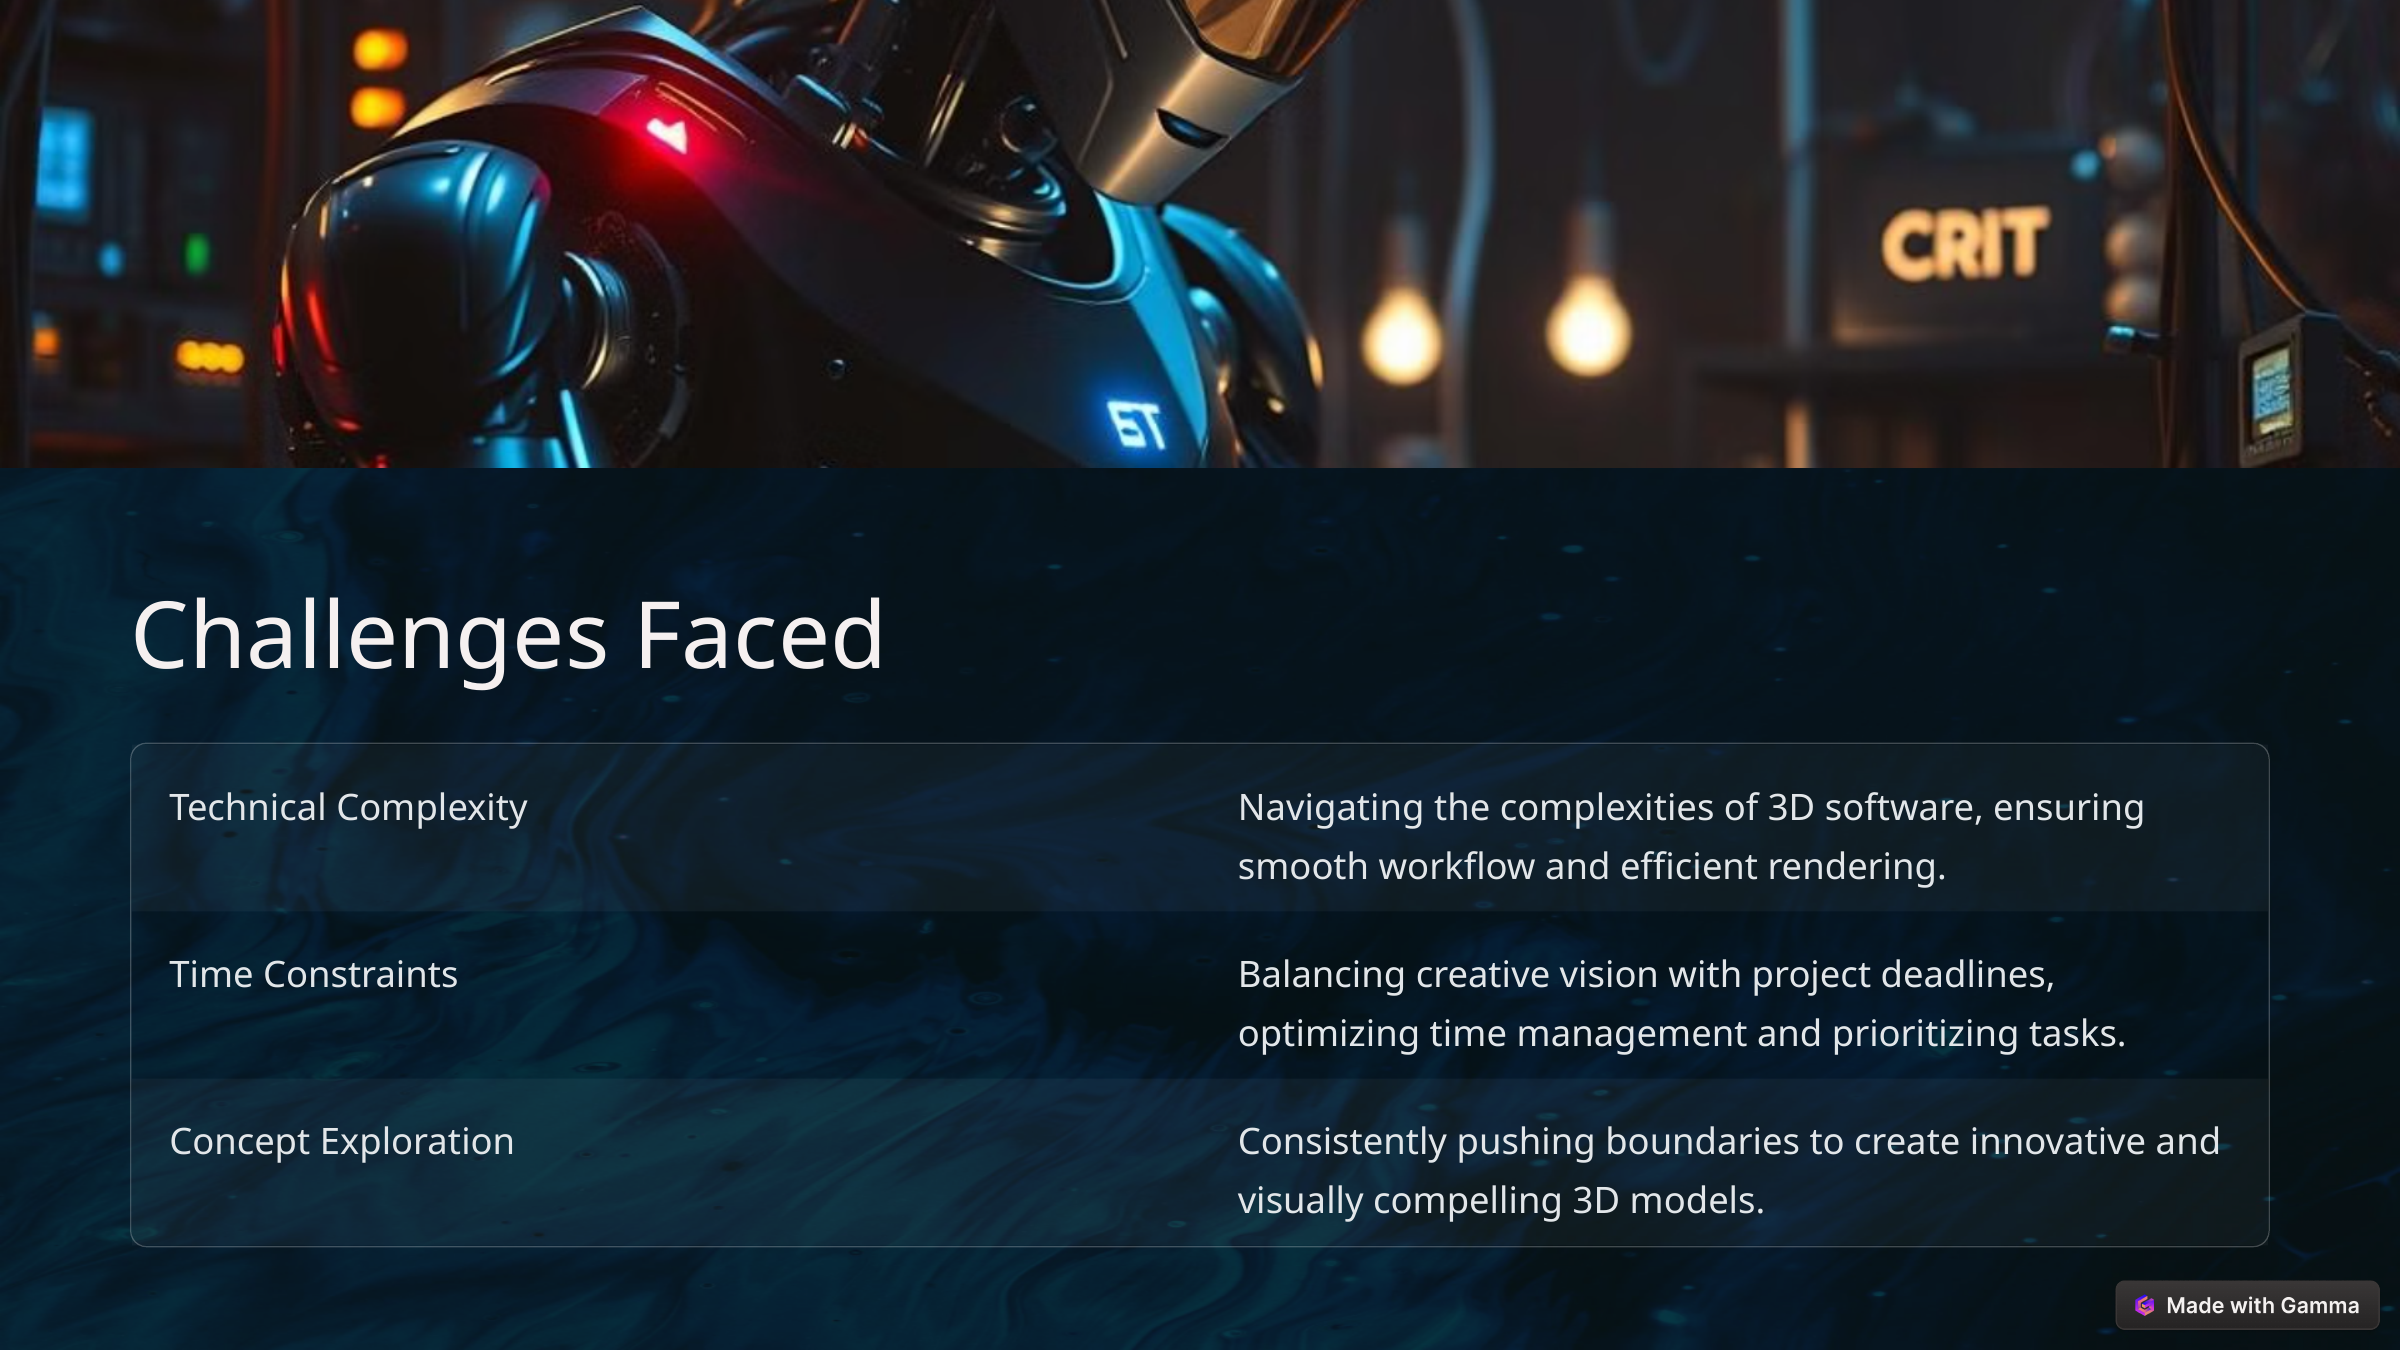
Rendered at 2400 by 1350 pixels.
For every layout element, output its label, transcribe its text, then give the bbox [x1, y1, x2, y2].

text_box Navigating the complexities of 3D software, ensuring smooth workflow and efficient rendering. [1237, 768, 2231, 888]
text_box [131, 744, 2268, 911]
text_box Consistently pushing boundaries to create innovative and visually compelling 3D models. [1237, 1102, 2231, 1222]
picture [0, 0, 2400, 1350]
text_box Time Constraints [169, 935, 1162, 995]
text_box Technical Complexity [169, 768, 1162, 829]
text_box Challenges Faced [130, 570, 1066, 688]
text_box [131, 911, 2268, 1078]
text_box Concept Exploration [169, 1102, 1162, 1162]
text_box [131, 1078, 2268, 1246]
text_box Balancing creative vision with project deadlines, optimizing time management and prioritizing tasks. [1237, 935, 2231, 1055]
